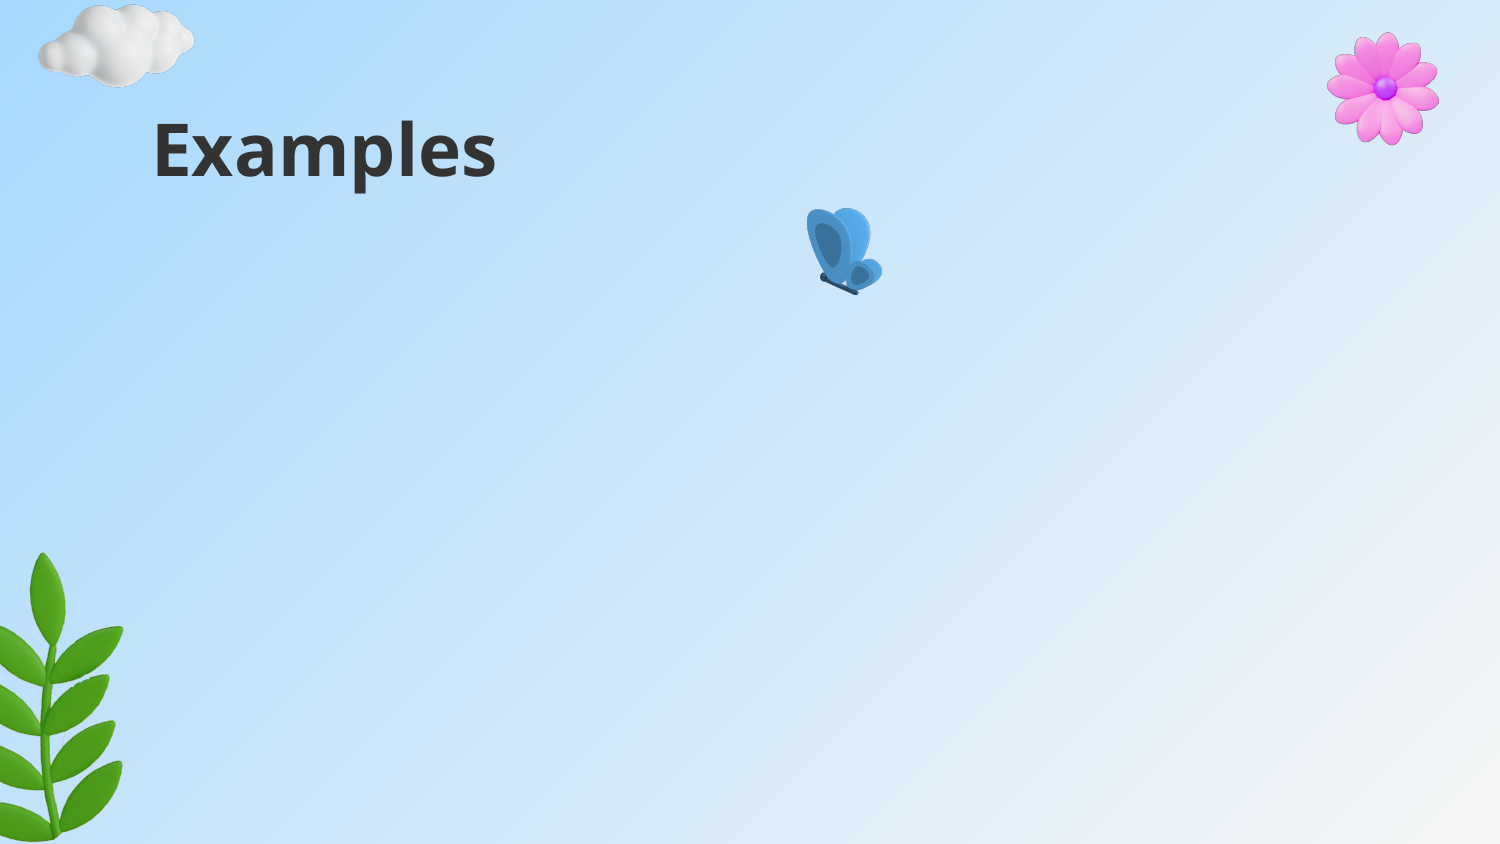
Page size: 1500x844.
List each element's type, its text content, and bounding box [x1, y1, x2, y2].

picture [0, 537, 156, 844]
picture [33, 0, 210, 89]
picture [803, 204, 884, 296]
picture [1324, 28, 1442, 149]
title Examples [116, 88, 777, 194]
